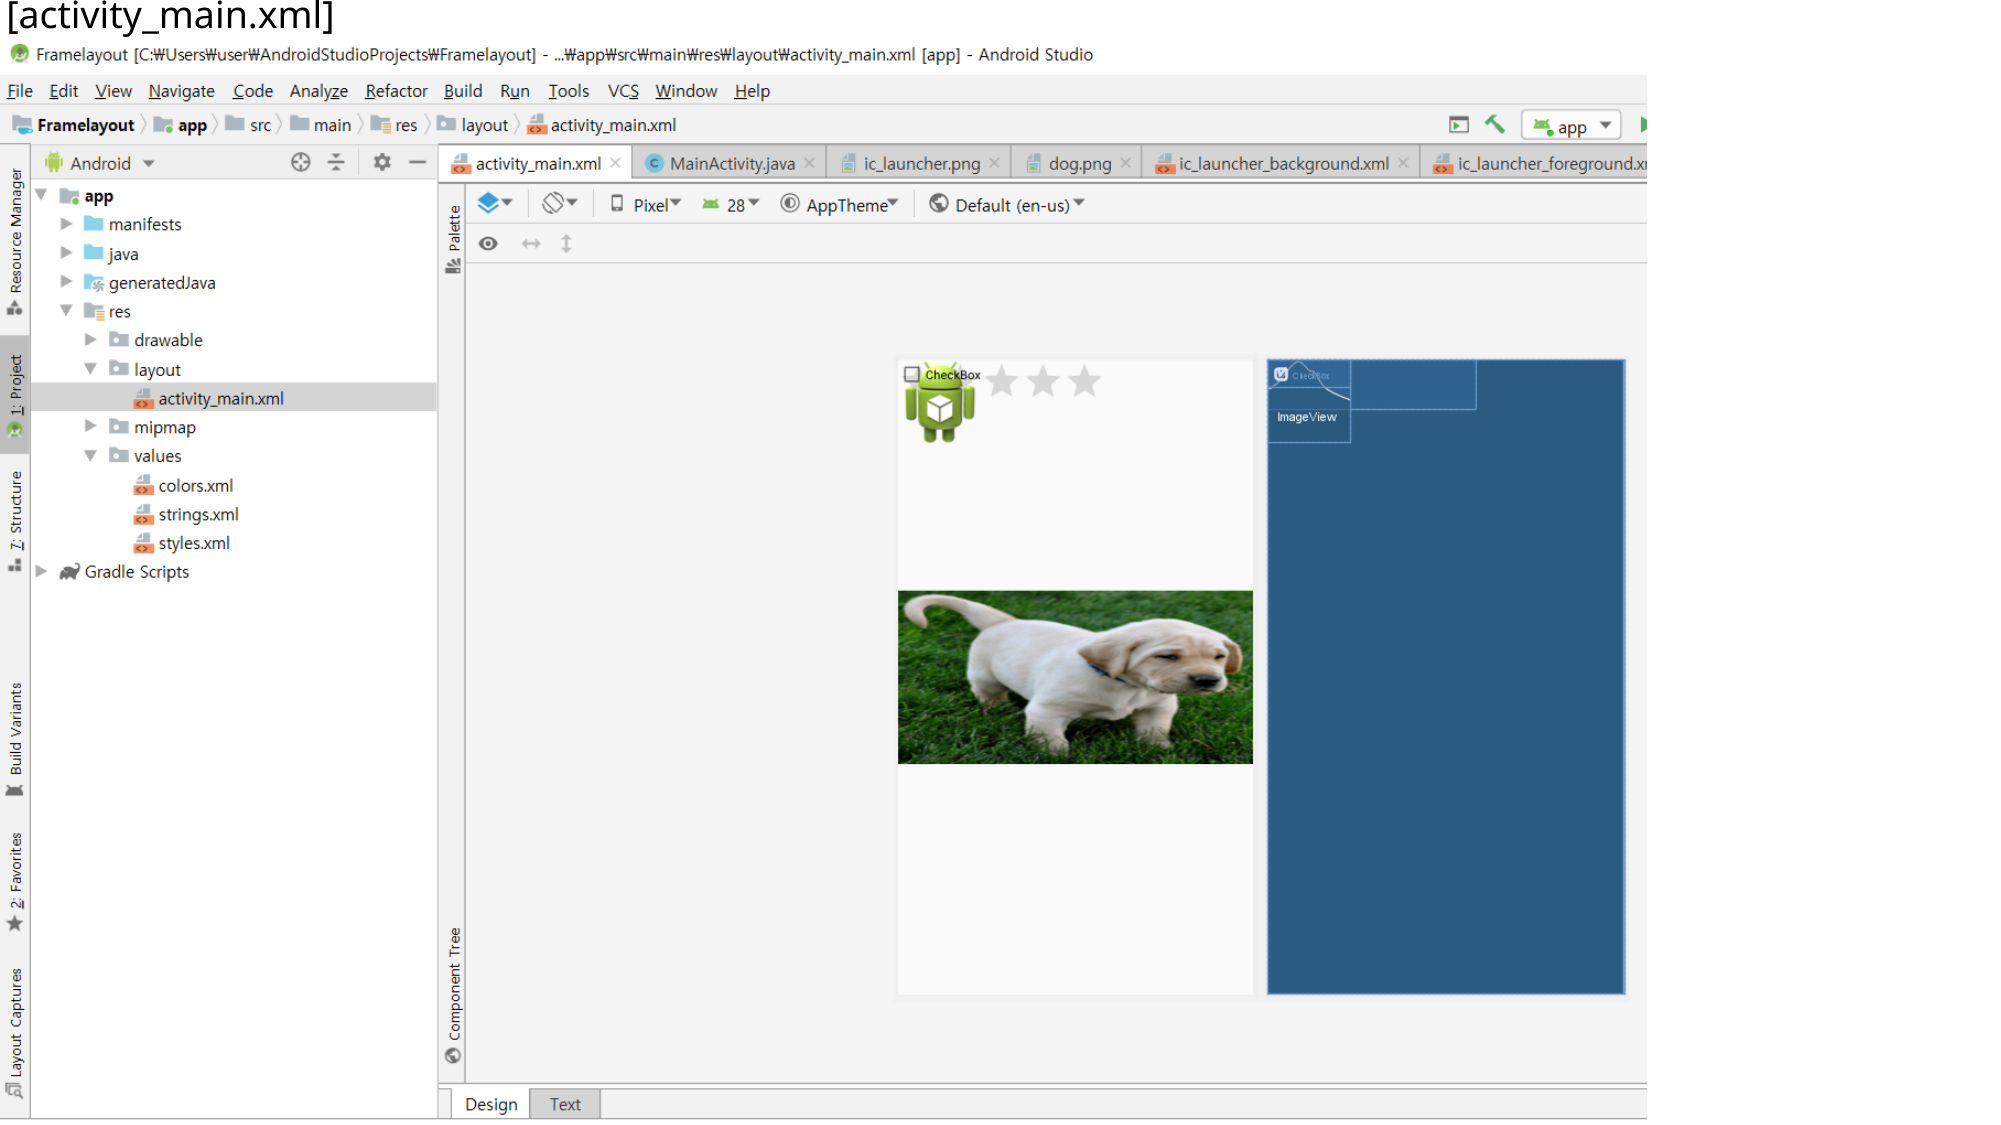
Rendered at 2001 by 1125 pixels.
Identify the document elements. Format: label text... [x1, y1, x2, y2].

text_box [activity_main.xml] [0, 0, 350, 44]
picture [0, 44, 1648, 1120]
